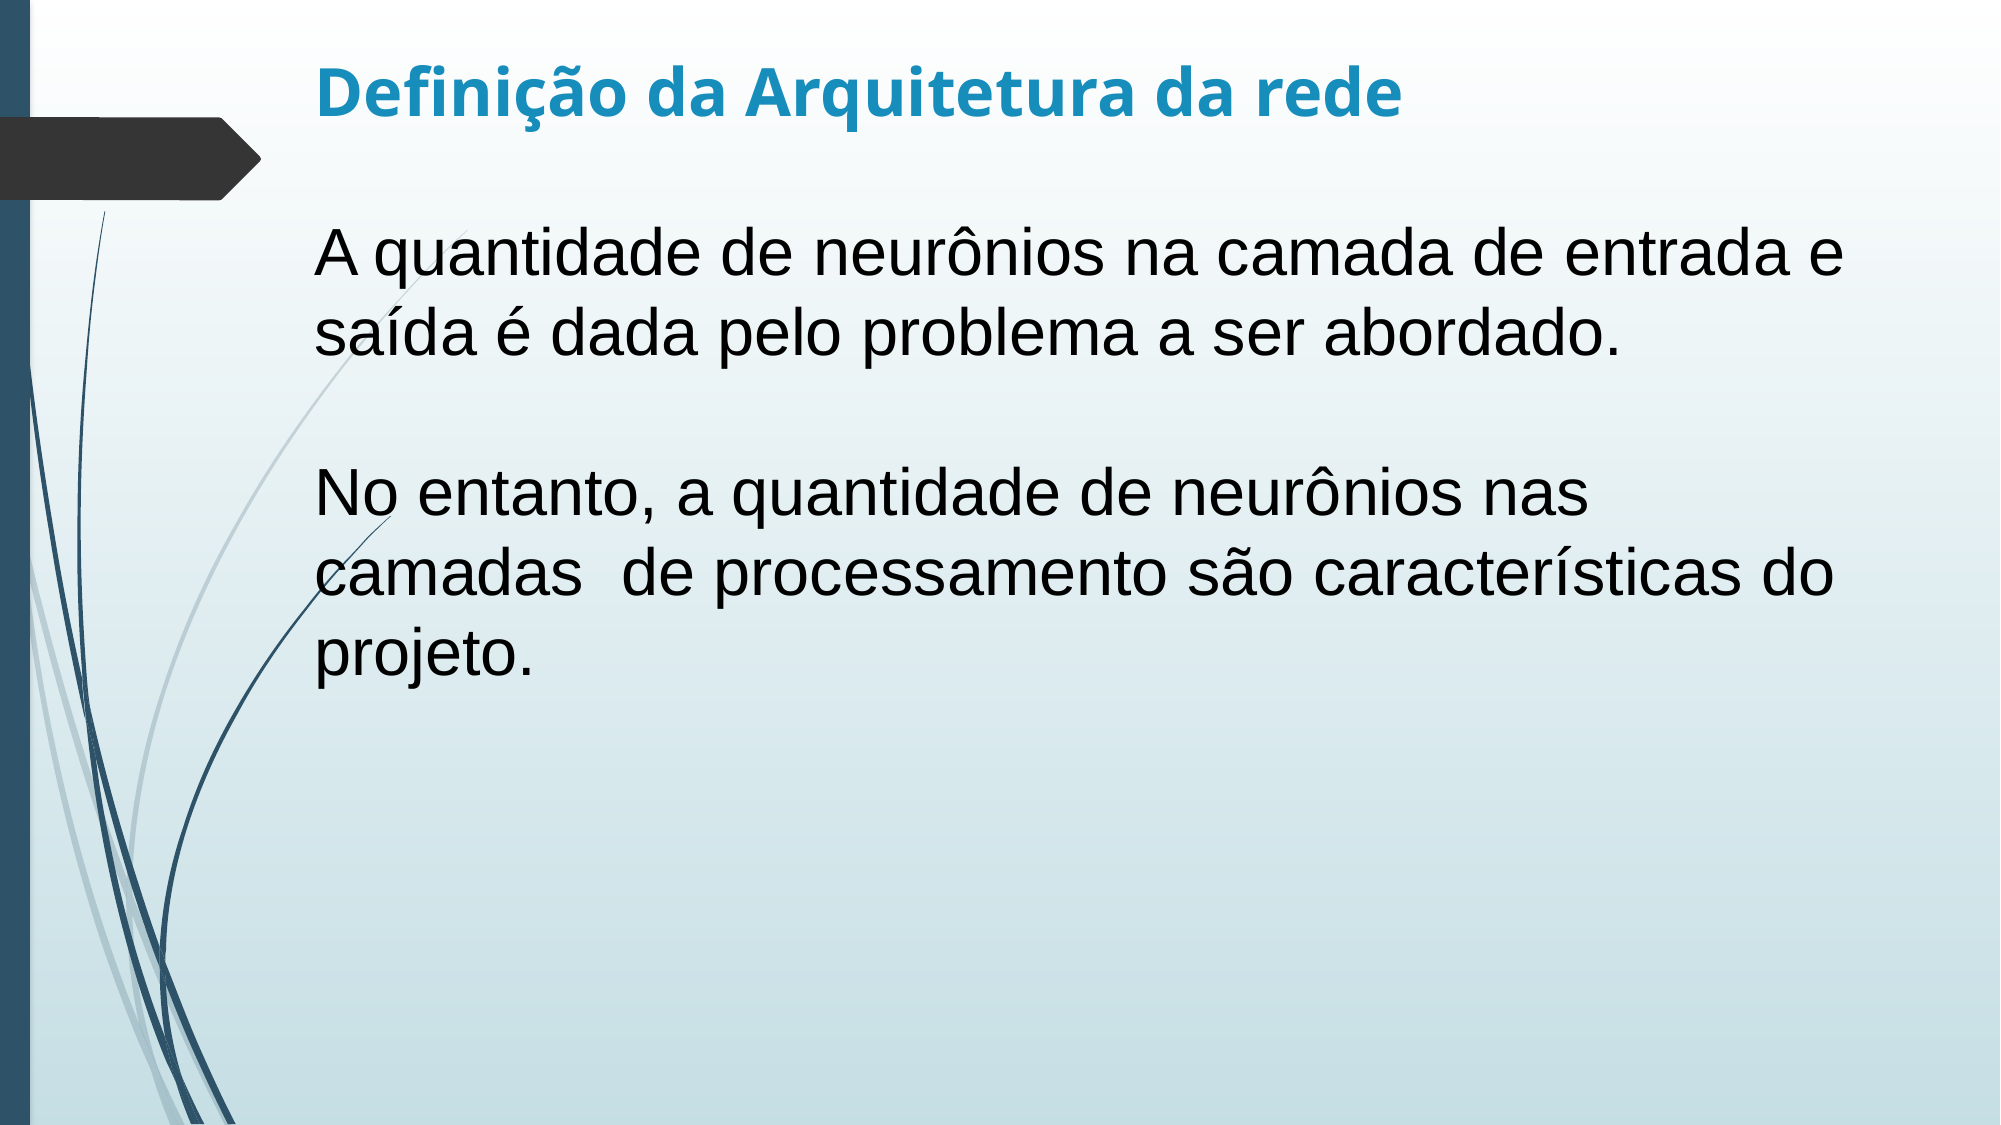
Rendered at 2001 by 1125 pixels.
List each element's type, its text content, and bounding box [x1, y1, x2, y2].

title Definição da Arquitetura da rede [299, 42, 1696, 173]
text_box A quantidade de neurônios na camada de entrada e saída é dada pelo problema a ser abordado. No entanto, a quantidade de neurônios nas camadas de processamento são características do projeto. [299, 201, 1892, 697]
